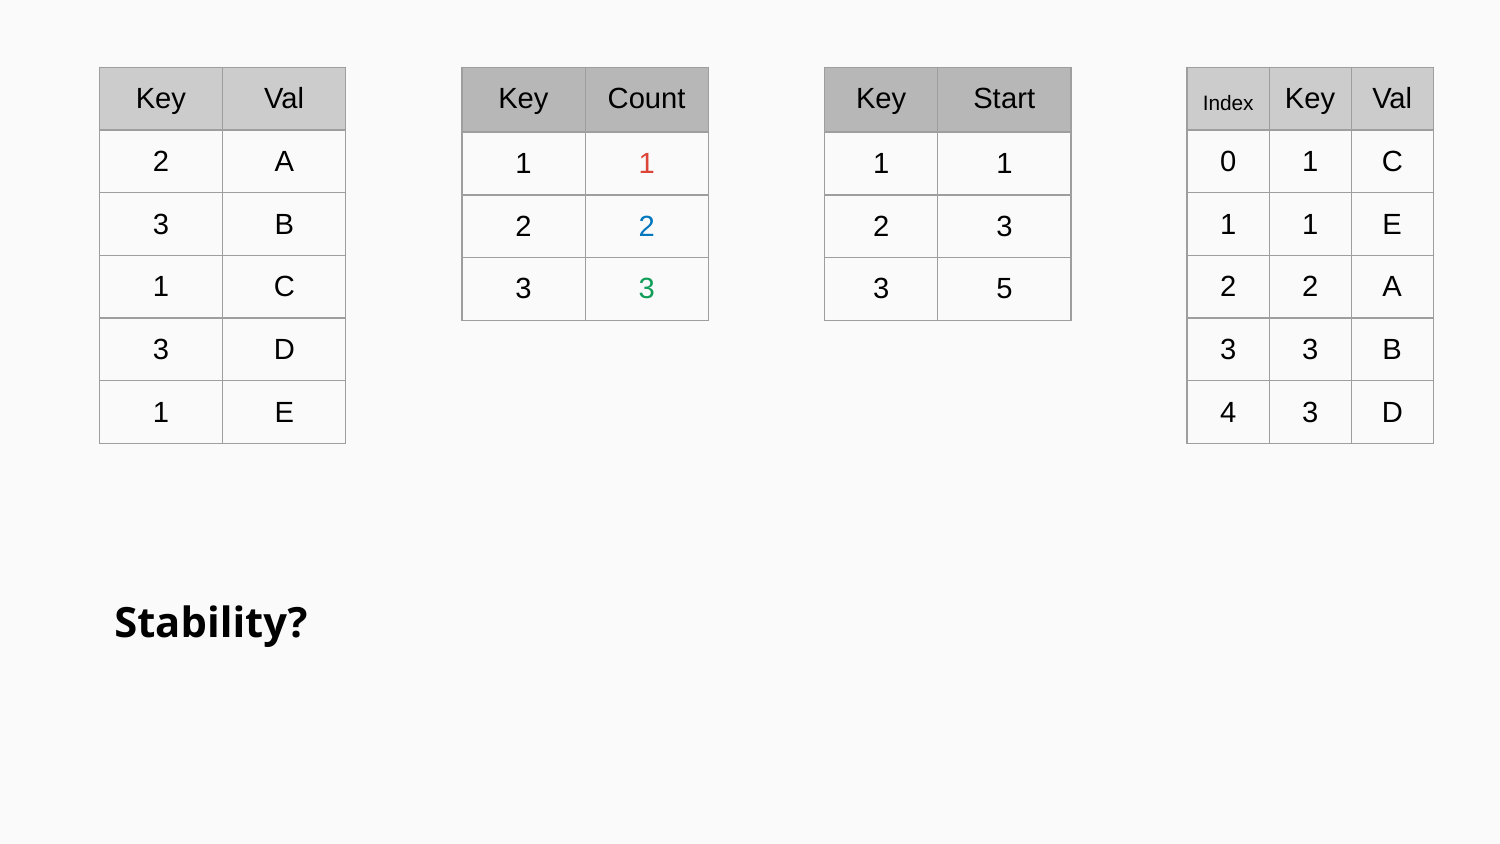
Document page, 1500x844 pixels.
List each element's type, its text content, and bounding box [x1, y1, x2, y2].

table_cell 2 [1270, 256, 1351, 317]
table_cell 3 [1188, 319, 1269, 380]
table_cell E [1352, 193, 1433, 255]
table_cell 0 [1188, 131, 1269, 192]
table_header Val [1352, 68, 1433, 129]
table_cell 1 [1270, 193, 1351, 255]
table_header Val [223, 68, 345, 129]
table_header Index [1188, 68, 1269, 129]
table_header Key [463, 68, 585, 131]
table_cell 3 [100, 193, 222, 255]
table_cell 2 [1188, 256, 1269, 317]
table_cell 3 [1270, 381, 1351, 443]
table_cell 1 [1188, 193, 1269, 255]
table_cell 2 [825, 196, 937, 257]
table_header Key [1270, 68, 1351, 129]
table_cell 3 [463, 258, 585, 320]
table_cell 1 [938, 133, 1070, 194]
table_cell 3 [938, 196, 1070, 257]
table_header Key [825, 68, 937, 131]
table_cell 2 [586, 196, 708, 257]
table_cell B [1352, 319, 1433, 380]
table_cell 3 [825, 258, 937, 320]
table_cell B [223, 193, 345, 255]
table_cell A [1352, 256, 1433, 317]
table_header Count [586, 68, 708, 131]
table_cell 1 [586, 133, 708, 194]
table_cell 3 [100, 319, 222, 380]
table_cell 2 [100, 131, 222, 192]
table_cell D [223, 319, 345, 380]
table_cell 5 [938, 258, 1070, 320]
table_cell C [223, 256, 345, 317]
table_cell 1 [825, 133, 937, 194]
table_header Start [938, 68, 1070, 131]
table_cell 1 [463, 133, 585, 194]
table_cell 4 [1188, 381, 1269, 443]
table_header Key [100, 68, 222, 129]
table_cell 1 [1270, 131, 1351, 192]
table_cell D [1352, 381, 1433, 443]
table_cell 1 [100, 381, 222, 443]
text_box Stability? [99, 580, 474, 675]
table_cell 2 [463, 196, 585, 257]
table_cell 3 [586, 258, 708, 320]
table_cell A [223, 131, 345, 192]
table_cell 1 [100, 256, 222, 317]
table_cell 3 [1270, 319, 1351, 380]
table_cell C [1352, 131, 1433, 192]
table_cell E [223, 381, 345, 443]
